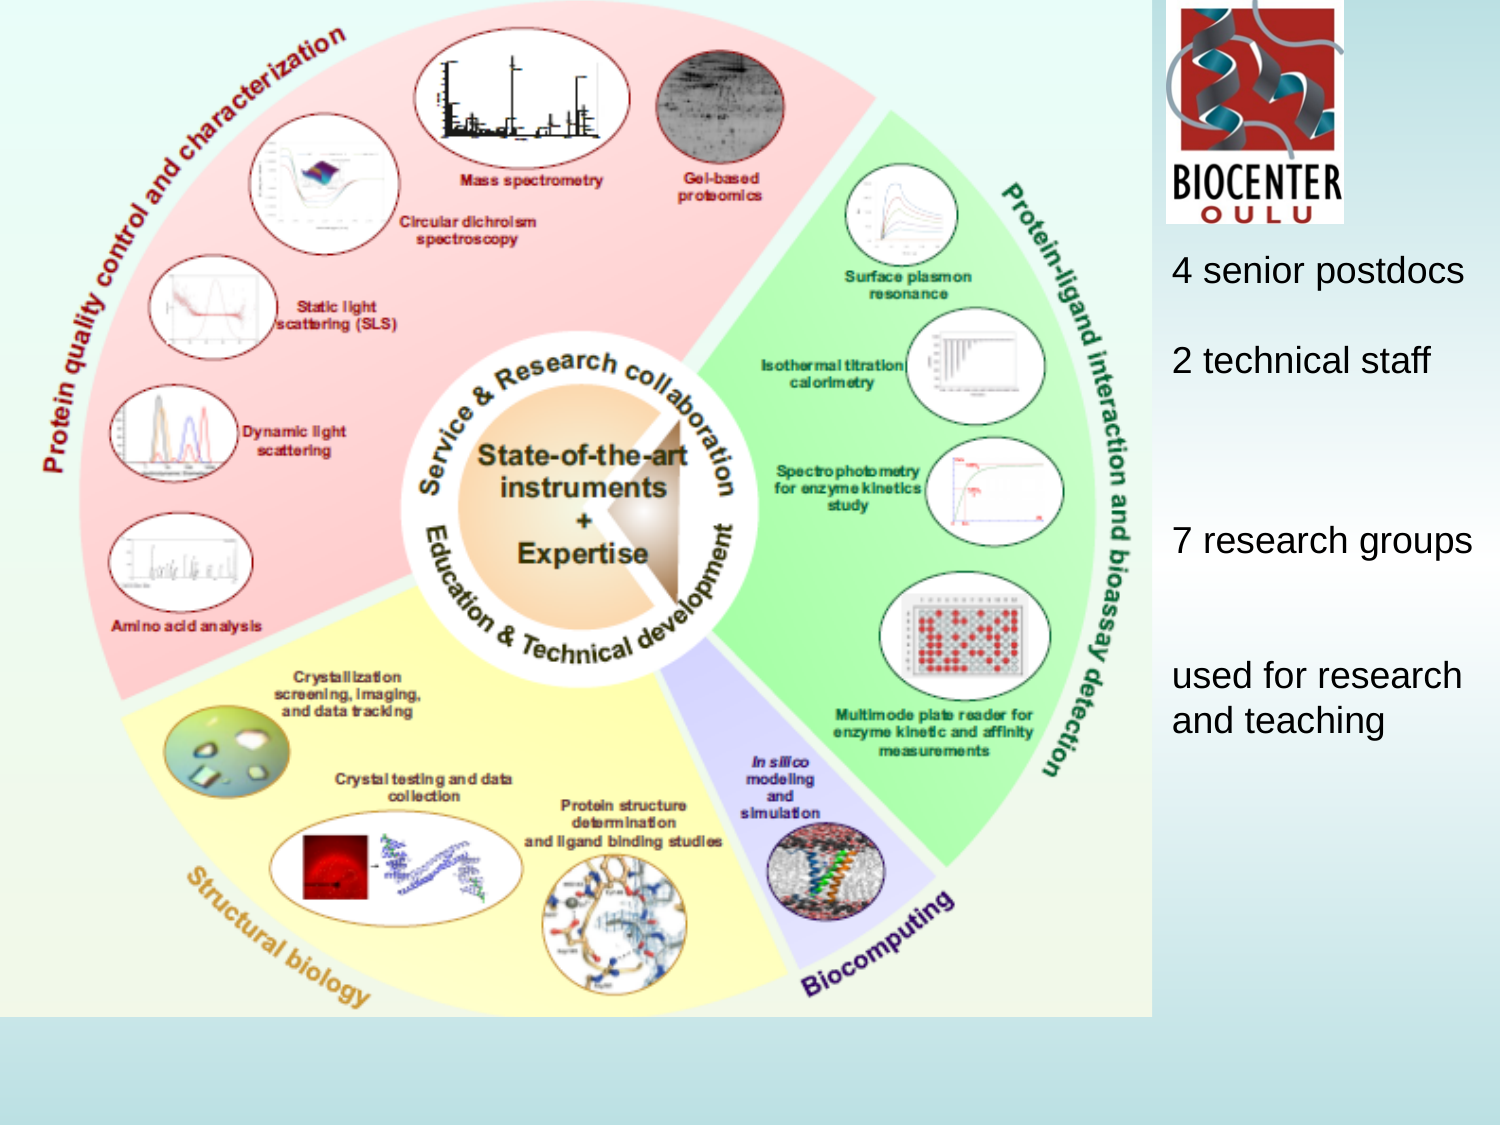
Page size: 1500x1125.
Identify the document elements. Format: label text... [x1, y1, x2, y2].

picture [1166, 0, 1344, 225]
text_box 4 senior postdocs 2 technical staff 7 research groups used for research and teaching [1157, 238, 1489, 748]
picture [0, 0, 1153, 1017]
